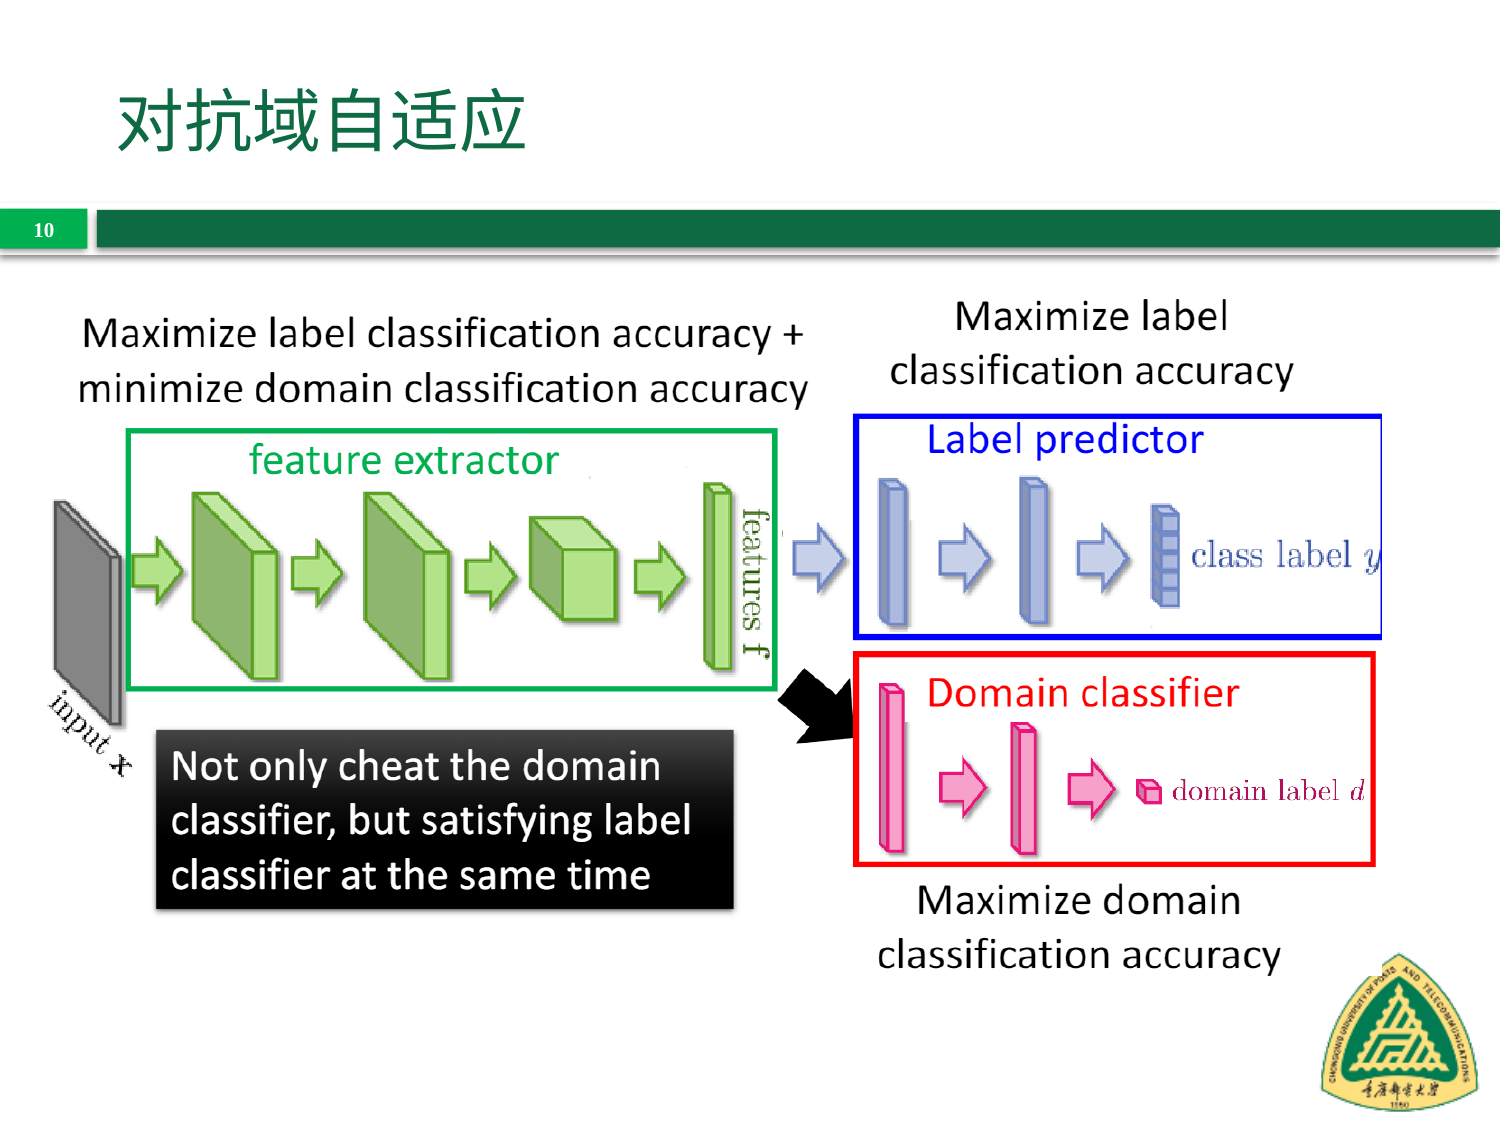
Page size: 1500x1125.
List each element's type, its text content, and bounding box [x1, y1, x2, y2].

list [43, 297, 1382, 976]
slide_number 10 [0, 208, 88, 249]
picture [1317, 945, 1481, 1115]
title 对抗域自适应 [100, 37, 1438, 200]
